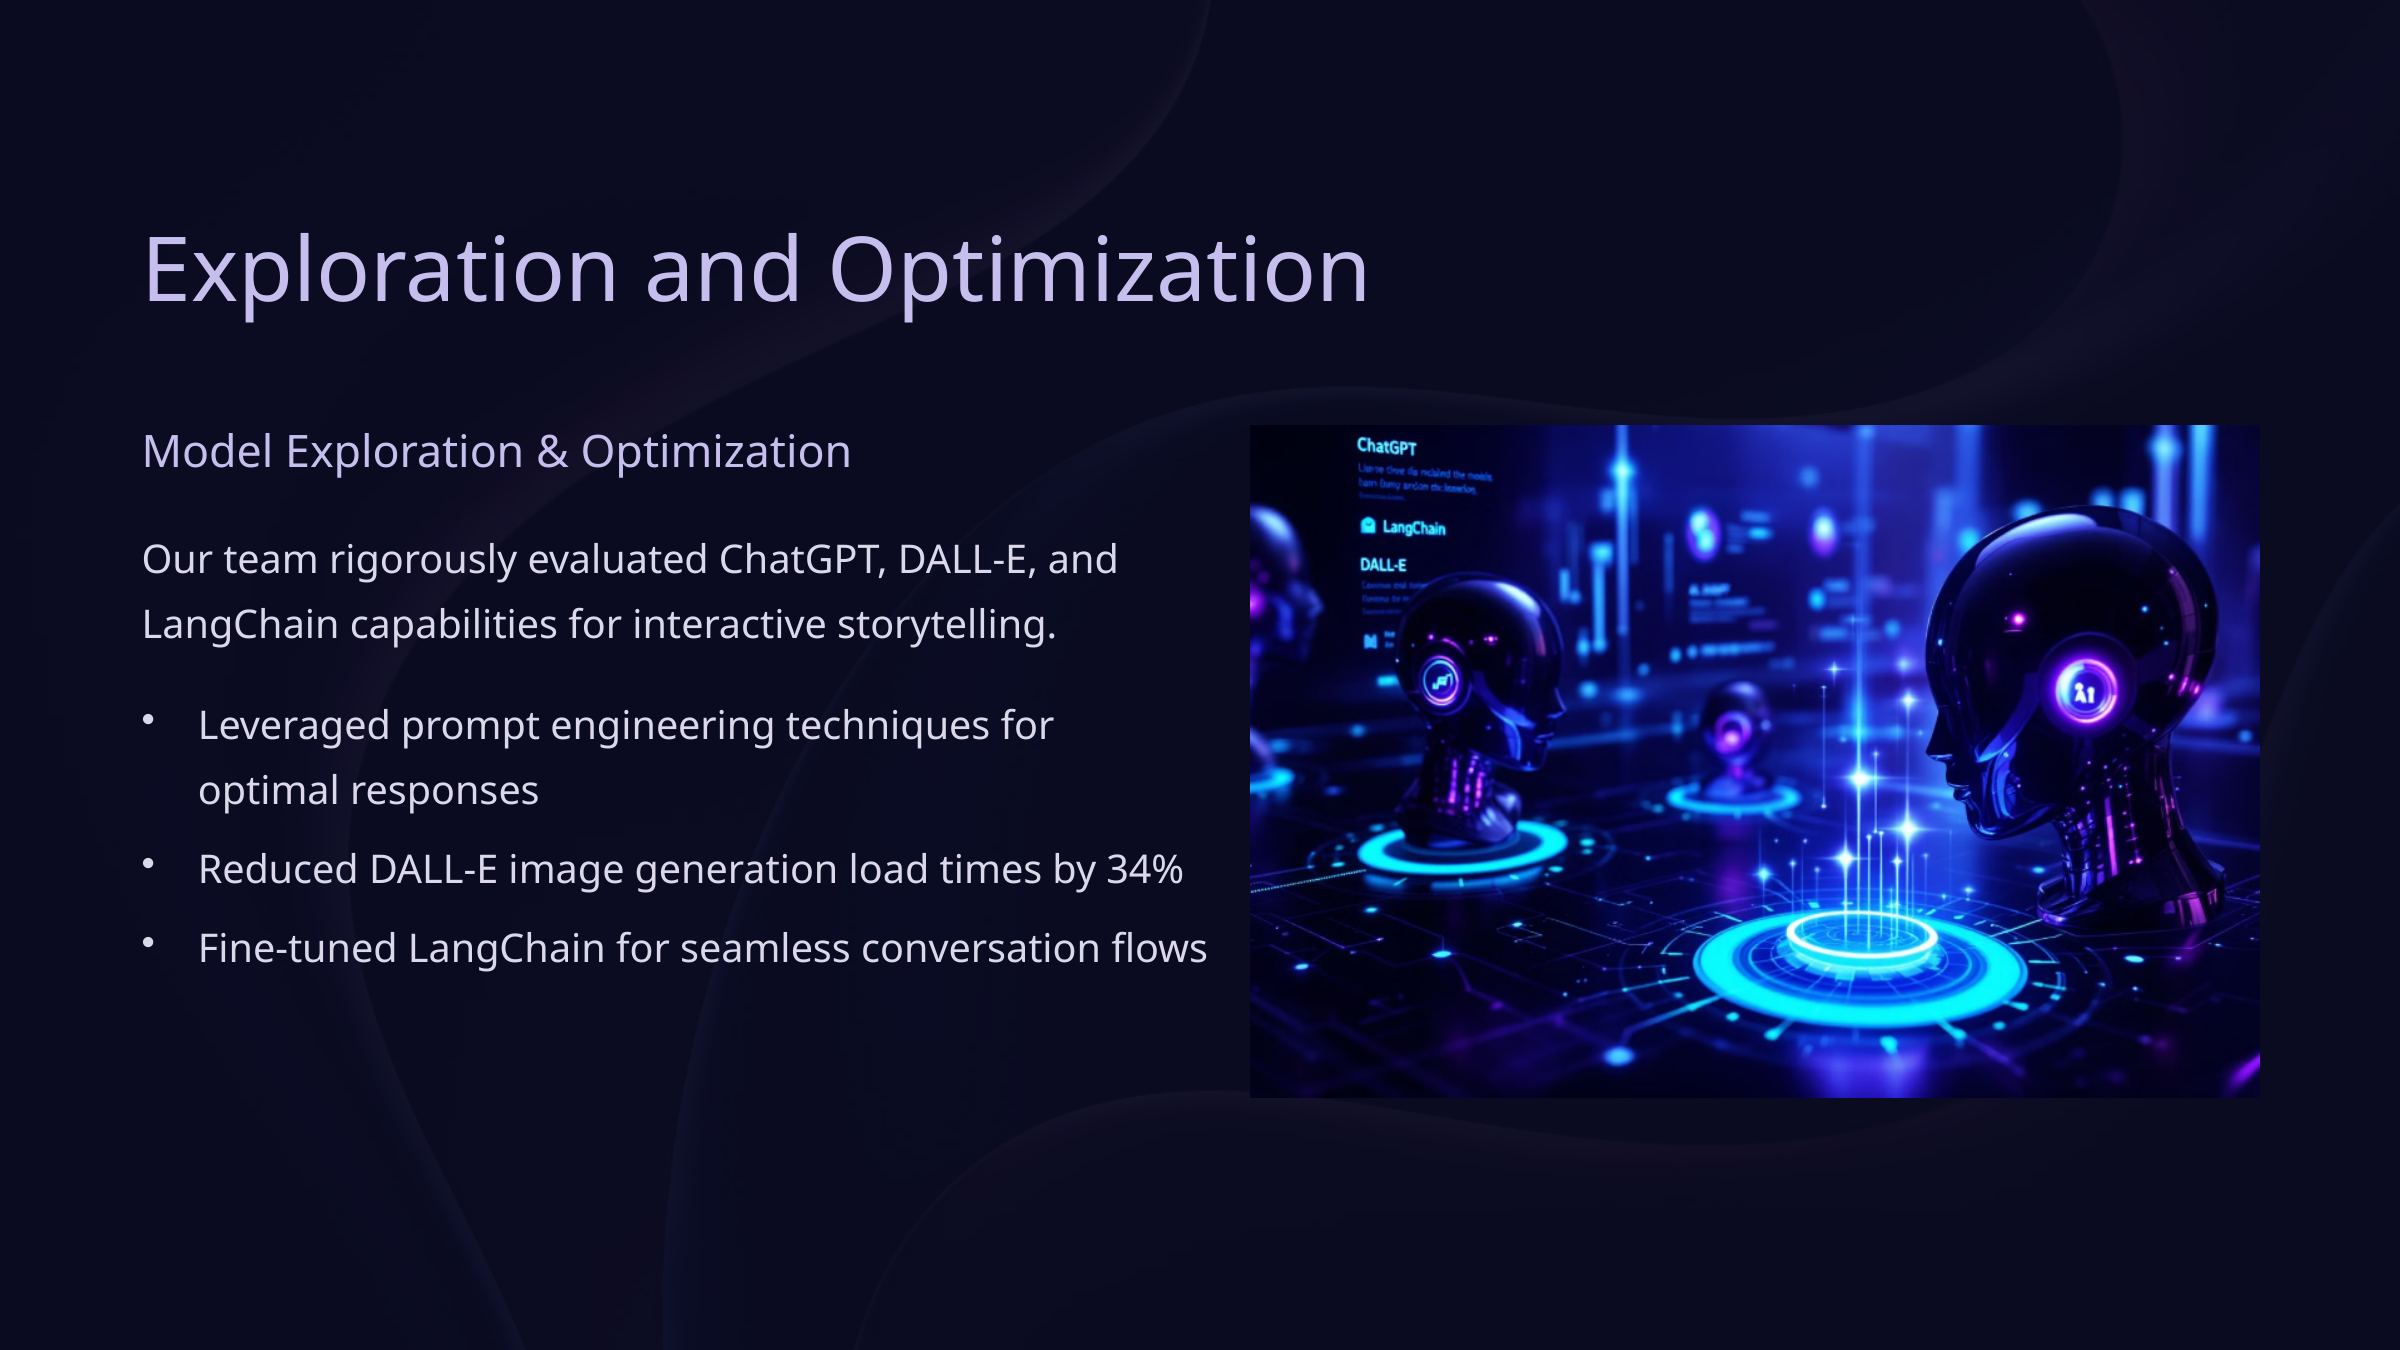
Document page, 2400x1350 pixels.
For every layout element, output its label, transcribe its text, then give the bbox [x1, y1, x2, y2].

picture [1276, 775, 1286, 783]
text_box Reduced DALL-E image generation load times by 34% [141, 826, 1151, 892]
text_box Exploration and Optimization [141, 206, 1427, 319]
text_box Our team rigorously evaluated ChatGPT, DALL-E, and LangChain capabilities for interactive storytelling. [141, 517, 1151, 647]
text_box Model Exploration & Optimization [141, 420, 887, 477]
text_box Leveraged prompt engineering techniques for optimal responses [141, 683, 1151, 813]
picture [1250, 425, 2260, 1098]
text_box Fine-tuned LangChain for seamless conversation flows [141, 905, 1151, 971]
